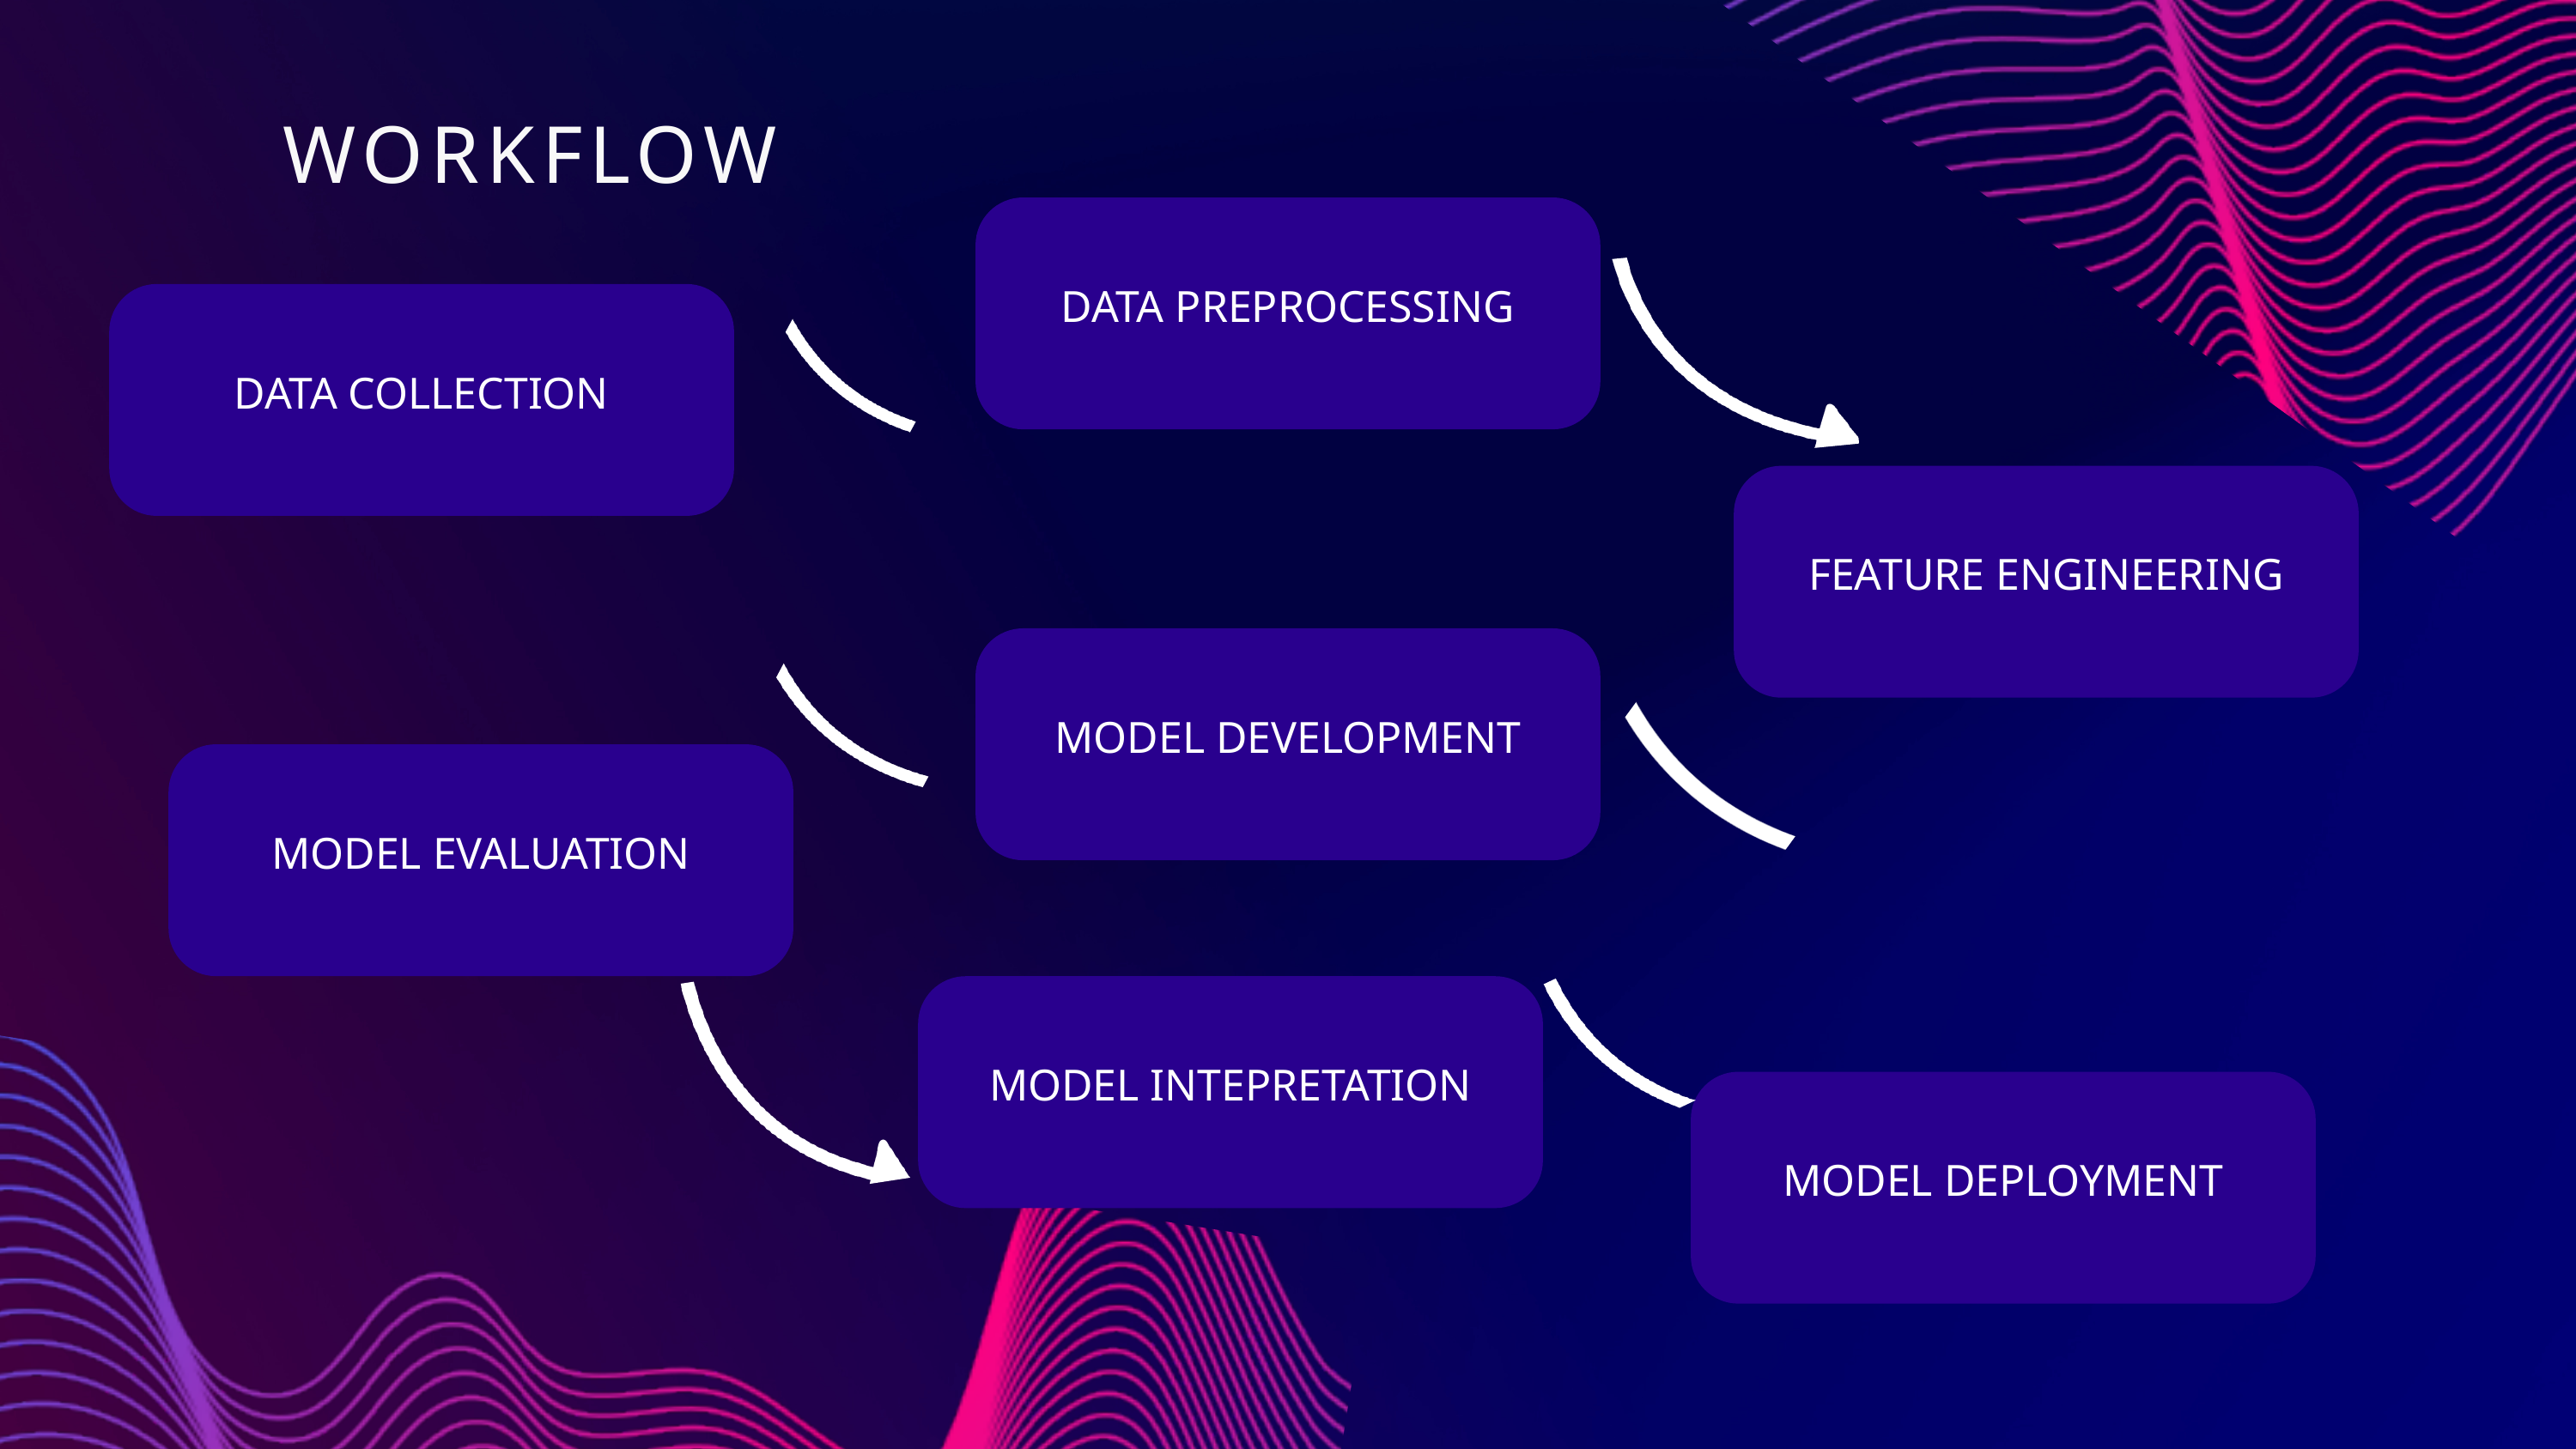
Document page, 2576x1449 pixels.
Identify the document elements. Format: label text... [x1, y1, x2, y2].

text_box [167, 743, 794, 977]
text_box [975, 627, 1601, 861]
text_box [676, 954, 911, 1209]
text_box [1547, 912, 1767, 1149]
text_box [746, 589, 970, 819]
text_box [1716, 0, 2576, 625]
text_box [1605, 589, 1886, 900]
text_box [1608, 236, 1860, 466]
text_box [1733, 465, 2360, 698]
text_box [975, 197, 1601, 430]
text_box [753, 236, 970, 466]
text_box [0, 0, 2353, 1147]
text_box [917, 975, 1544, 1209]
text_box [0, 1035, 1373, 1449]
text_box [1690, 1071, 2317, 1304]
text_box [108, 283, 735, 517]
text_box [798, 470, 2576, 1449]
text_box WORKFLOW [283, 96, 1186, 199]
